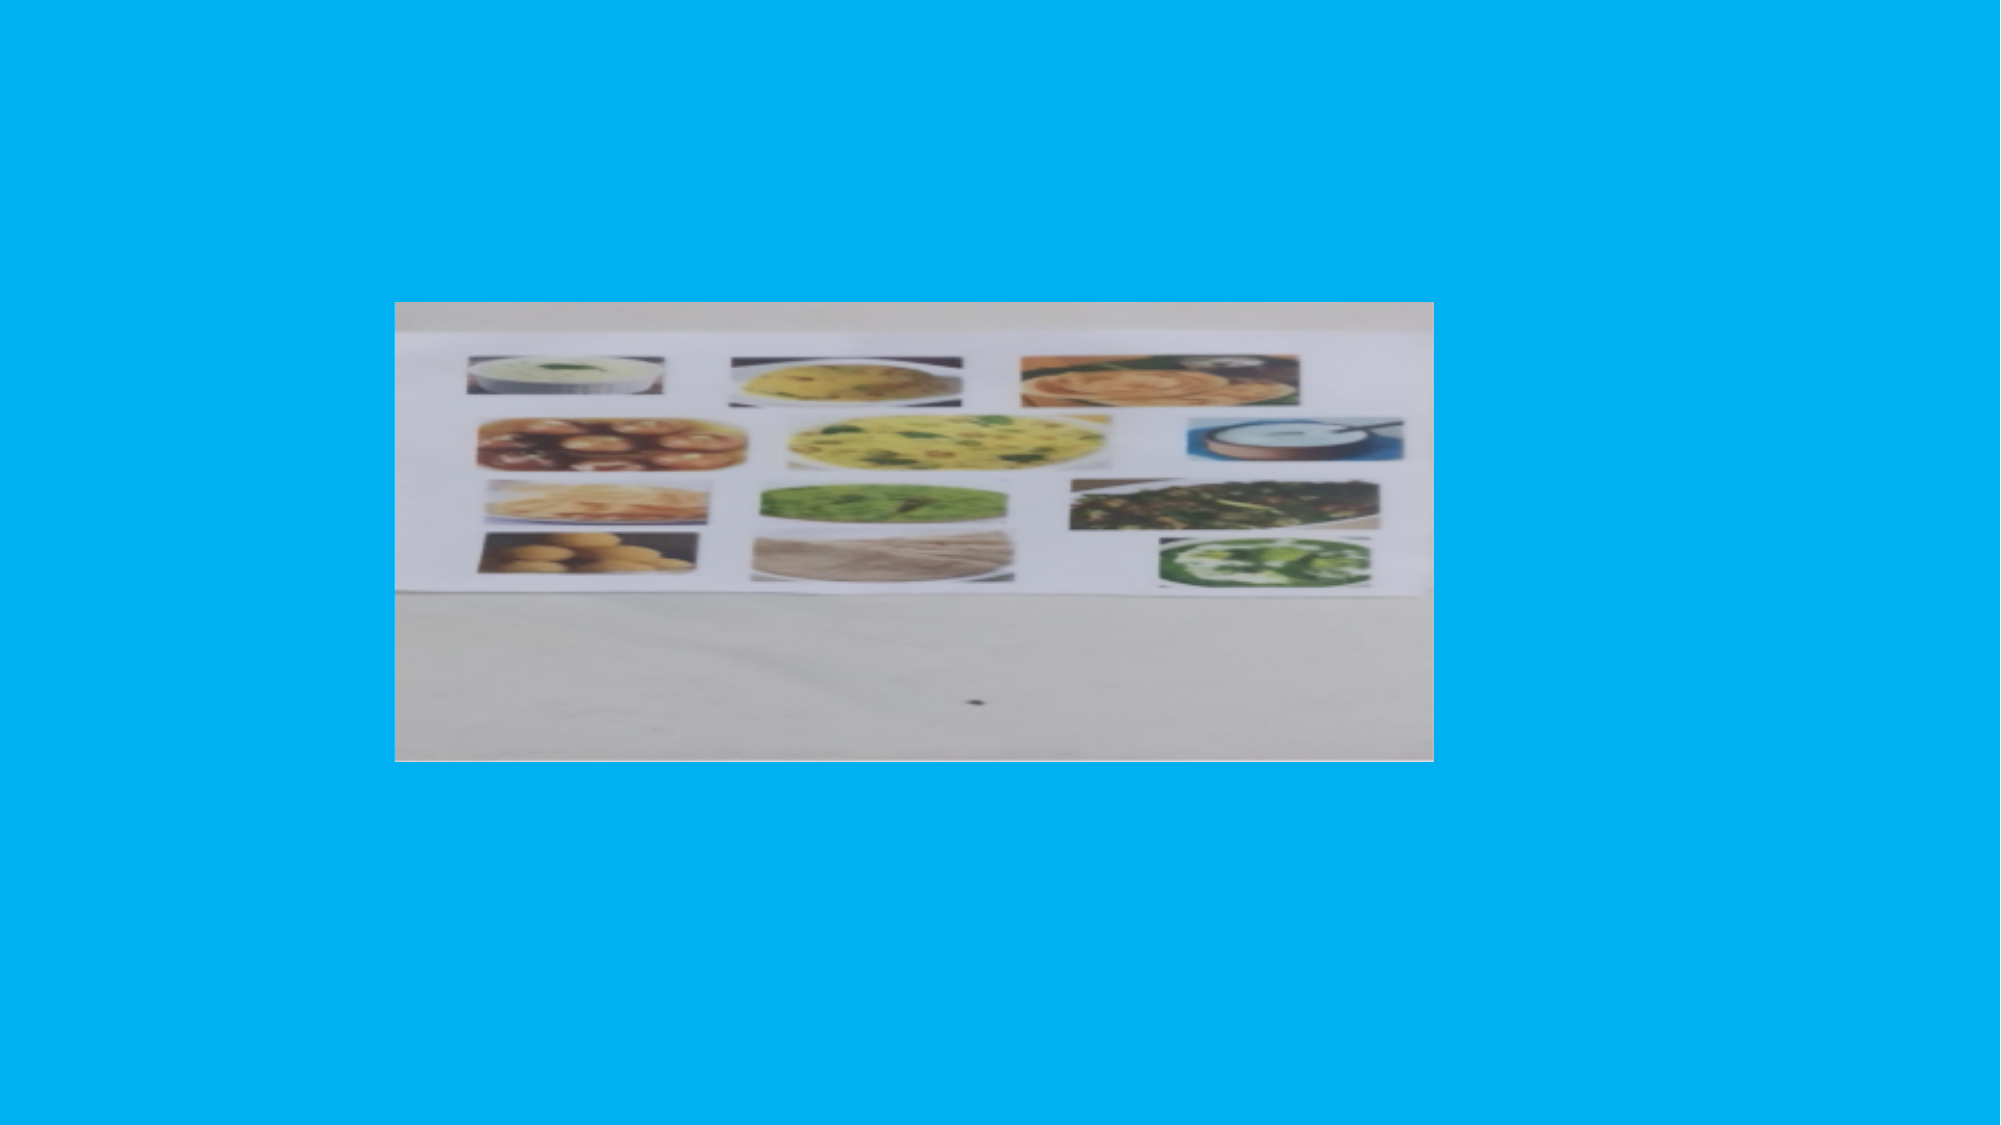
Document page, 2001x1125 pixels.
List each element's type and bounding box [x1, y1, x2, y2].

picture [395, 303, 1433, 761]
